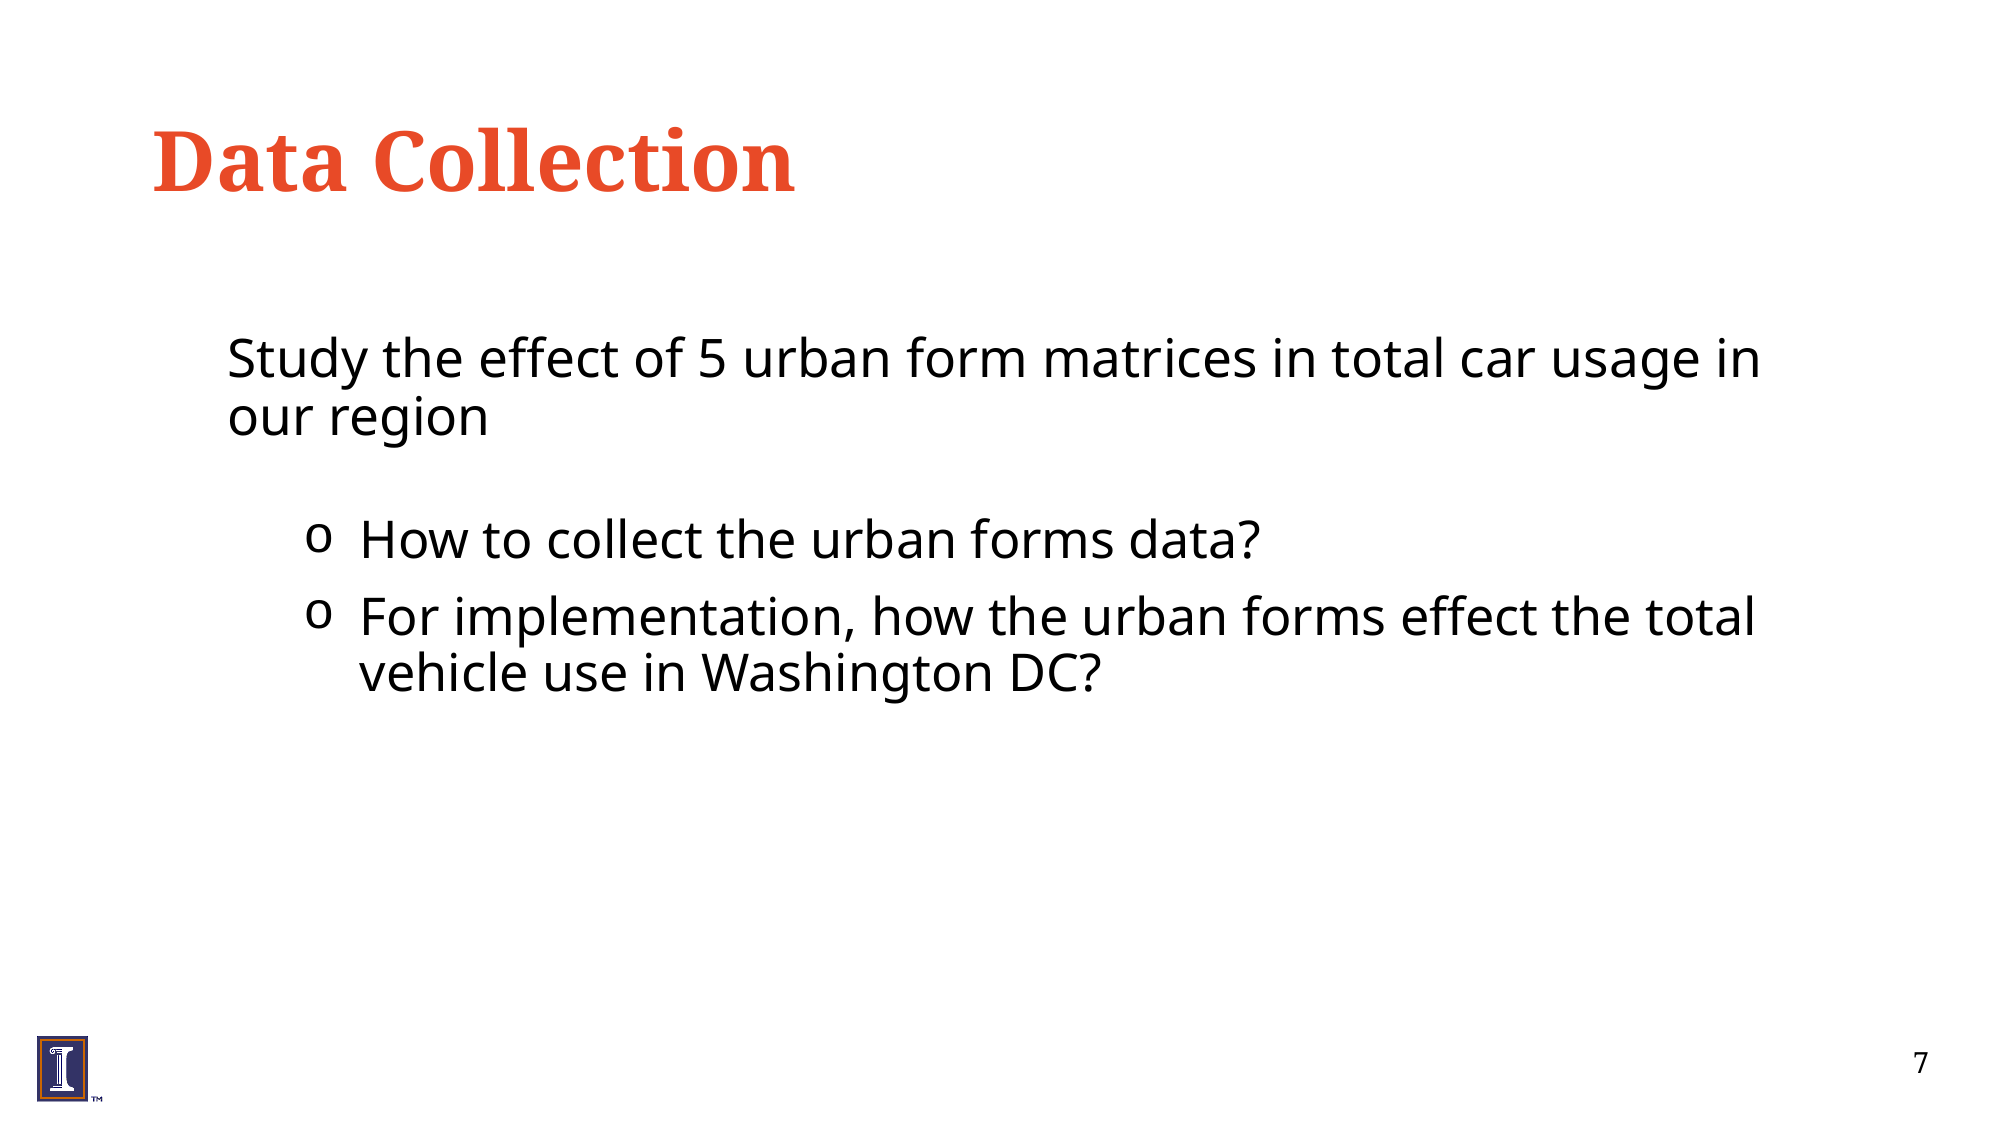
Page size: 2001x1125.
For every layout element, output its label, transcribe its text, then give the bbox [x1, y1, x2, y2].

text_box [137, 275, 2000, 494]
text_box Study the effect of 5 urban form matrices in total car usage in our region How to collect the urban forms data? For implementation, how the urban forms effect the total vehicle use in Washington DC? [137, 494, 1863, 1014]
text_box Data Collection [137, 0, 1863, 218]
slide_number 7 [1494, 1034, 1945, 1095]
picture [28, 1034, 110, 1107]
